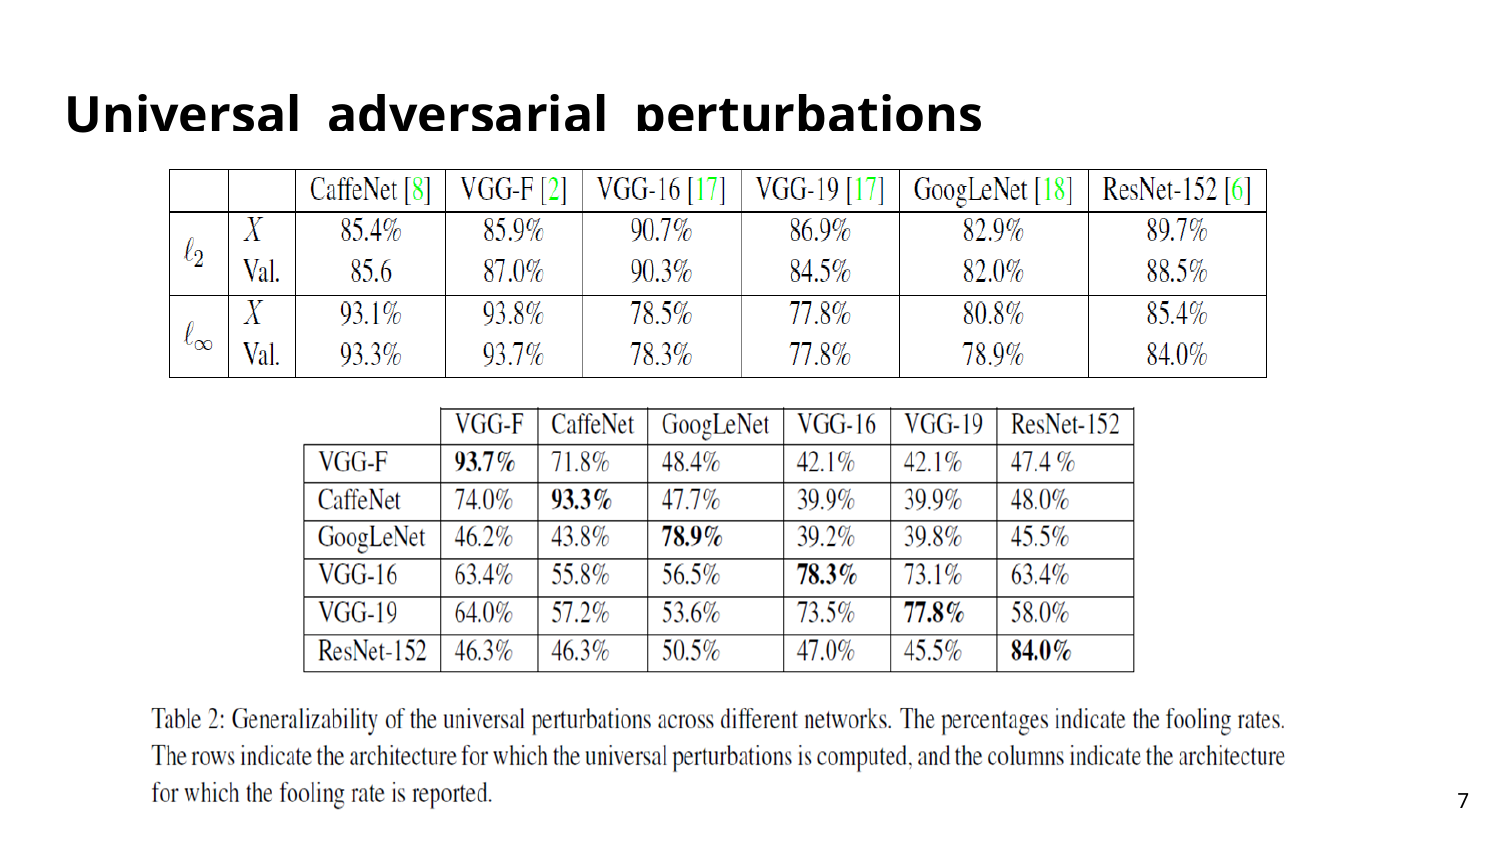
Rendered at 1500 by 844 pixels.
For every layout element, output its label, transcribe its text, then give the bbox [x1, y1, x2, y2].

title Universal adversarial perturbations [49, 67, 1448, 173]
slide_number 7 [1394, 769, 1484, 834]
picture [126, 131, 1326, 819]
